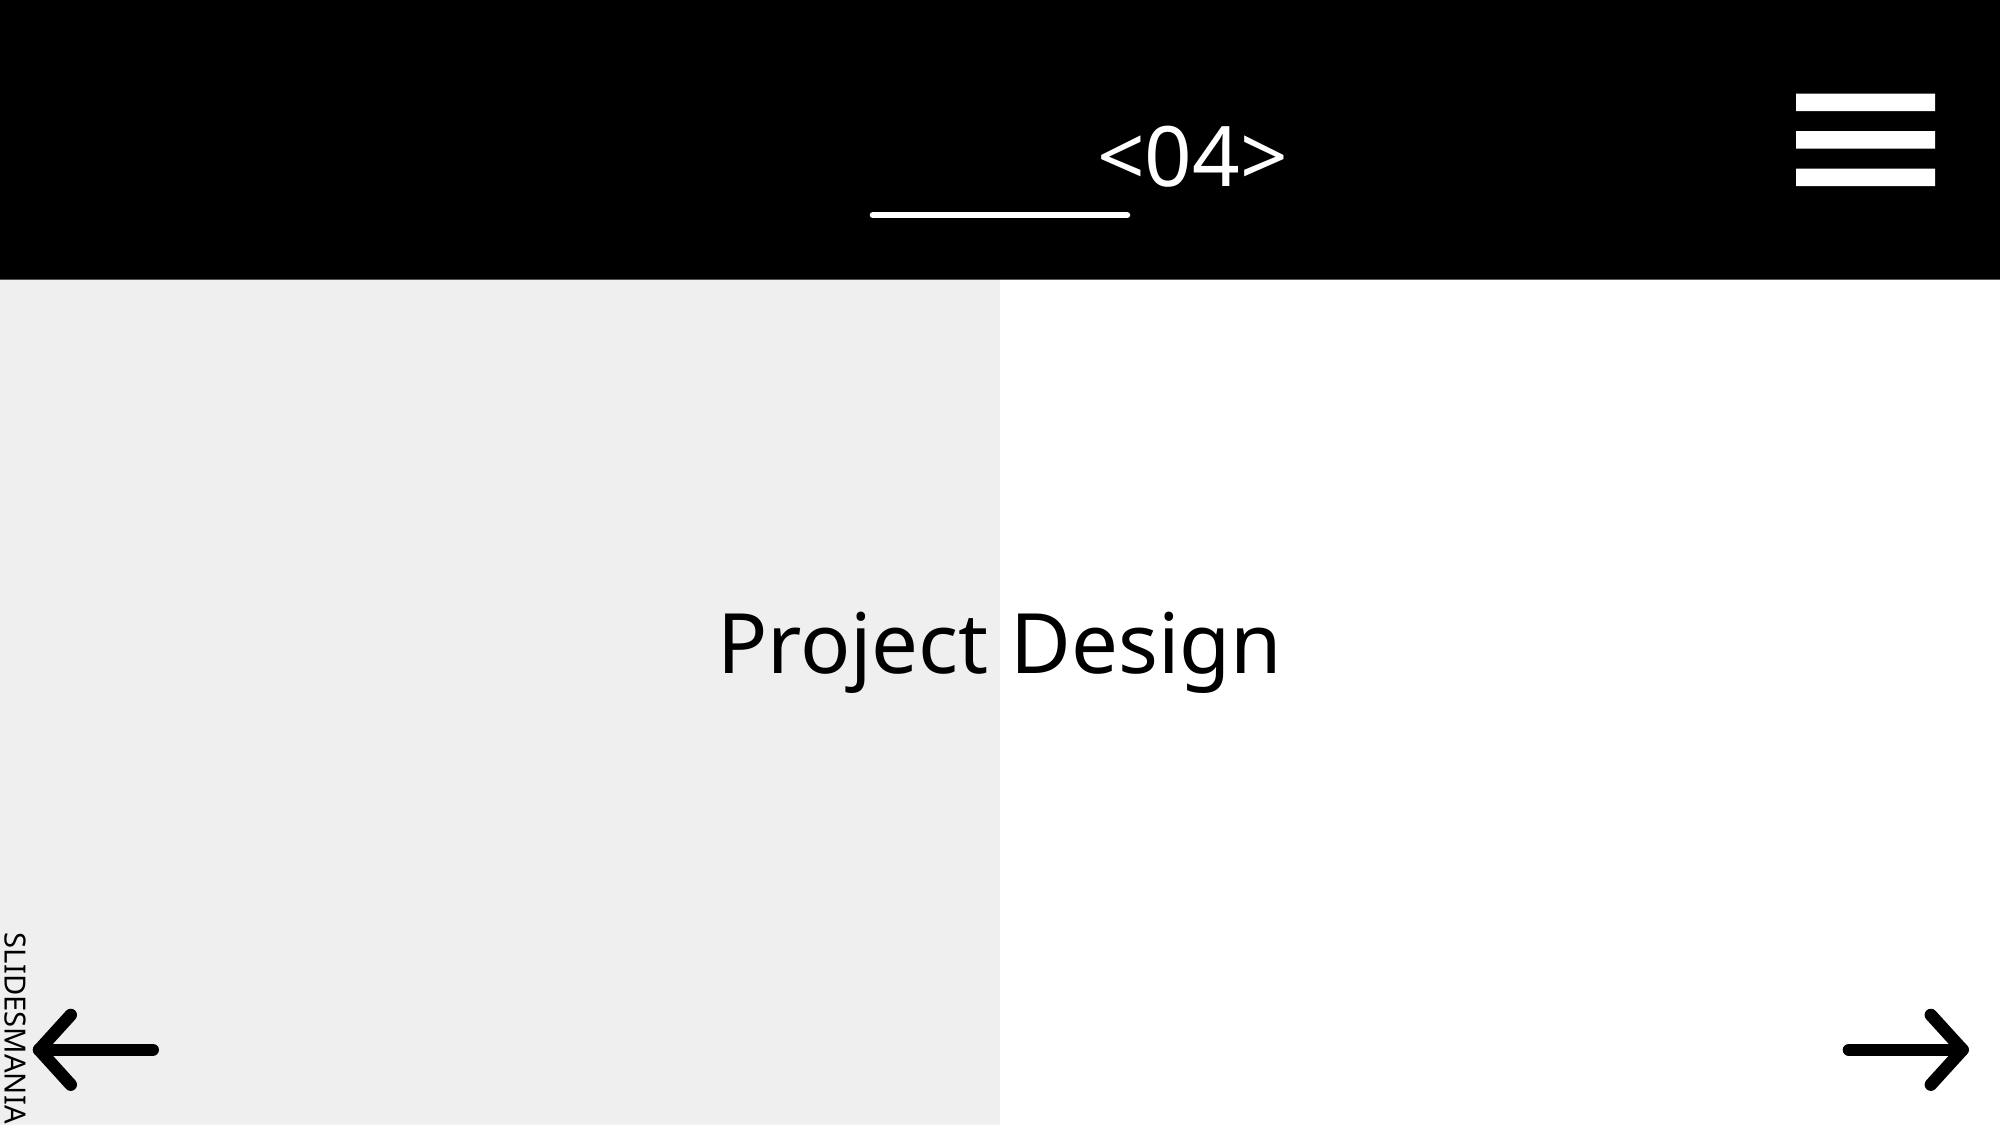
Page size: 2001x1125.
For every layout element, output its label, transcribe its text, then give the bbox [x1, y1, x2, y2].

title <04> + [98, 83, 1963, 209]
text_box [1728, 0, 2000, 272]
text_box [1804, 994, 2000, 1120]
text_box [1848, 1014, 1963, 1085]
text_box [0, 994, 202, 1120]
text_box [38, 1014, 153, 1085]
title Project Design [68, 570, 1932, 696]
